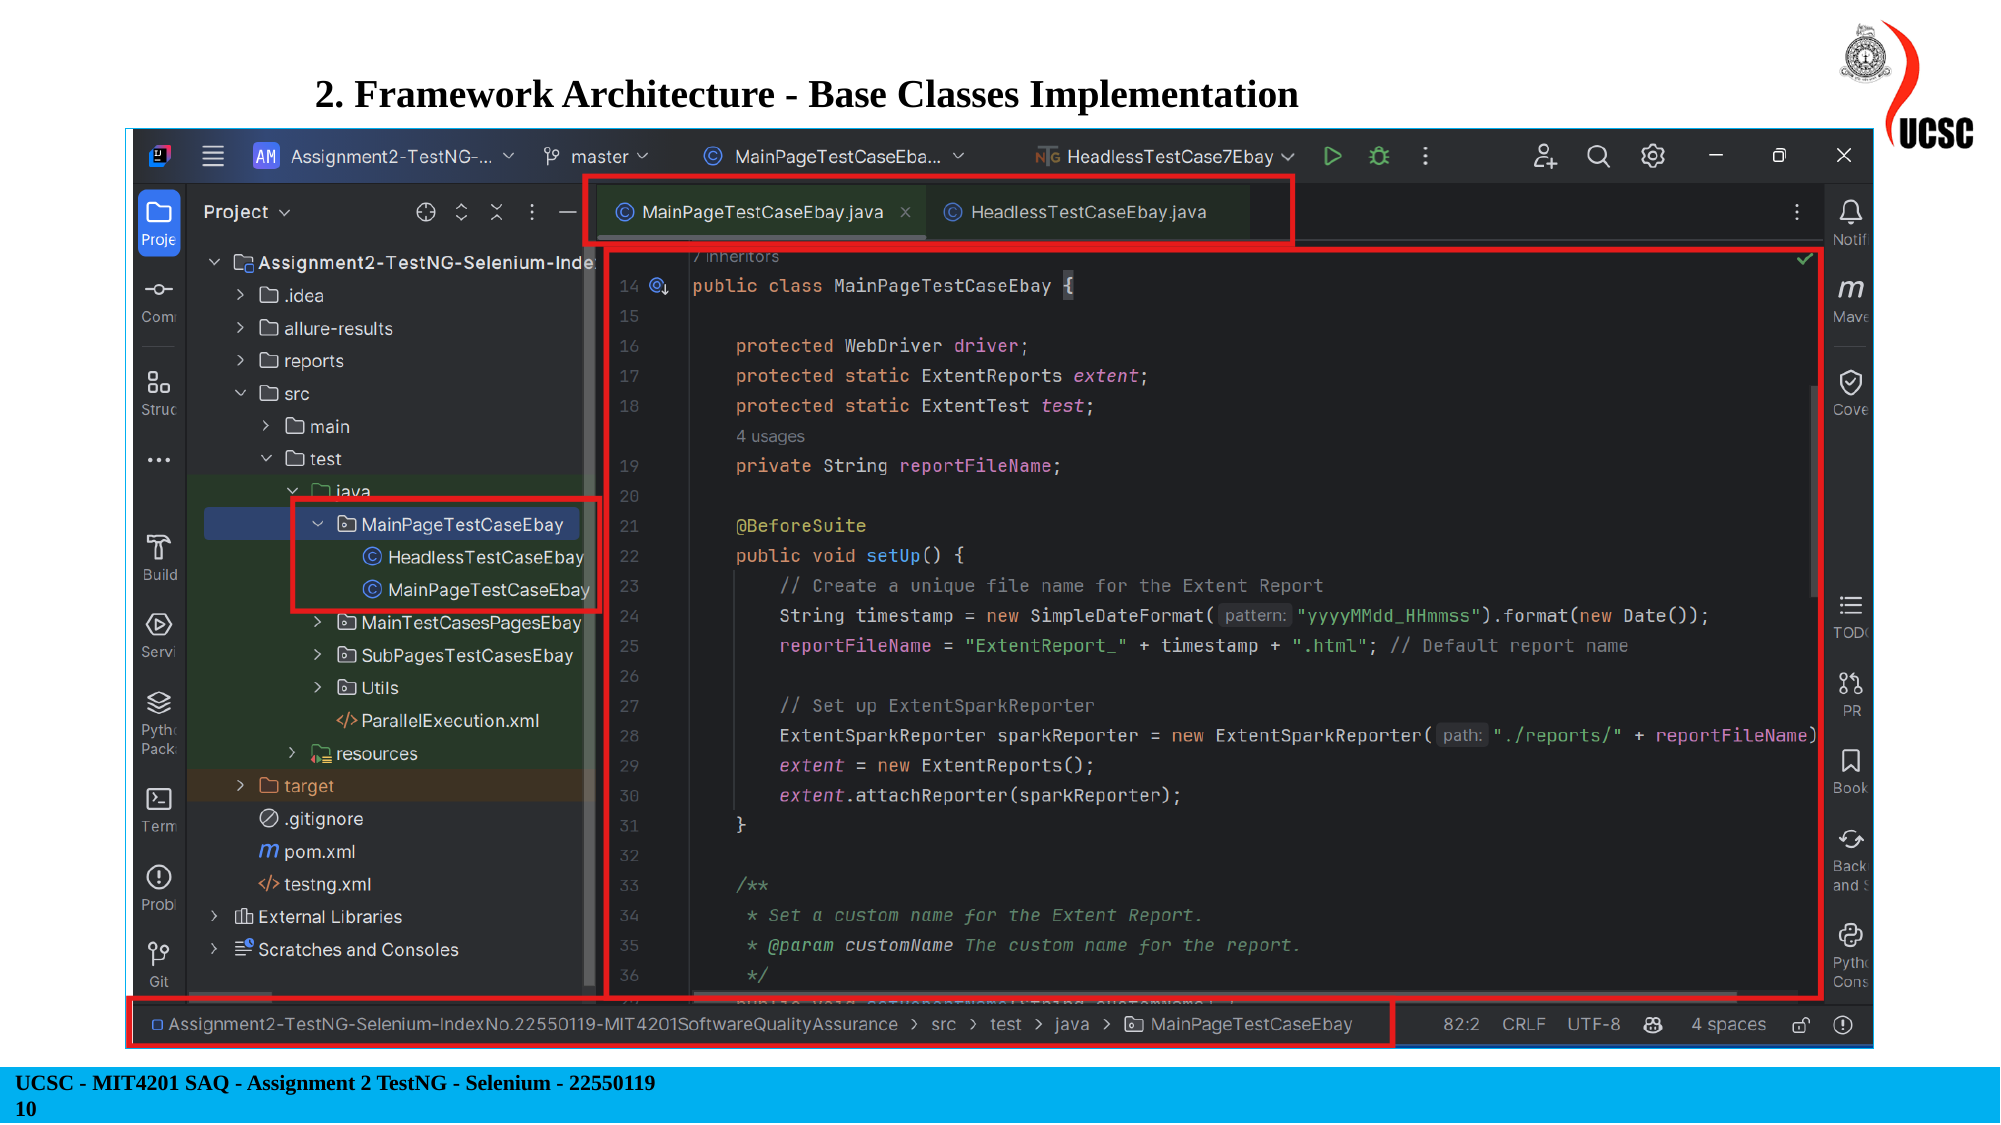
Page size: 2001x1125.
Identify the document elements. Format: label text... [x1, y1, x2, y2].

footer UCSC - MIT4201 SAQ - Assignment 2 TestNG - Selenium - 22550119 10 [0, 1073, 2000, 1123]
picture [127, 130, 1872, 1047]
text_box 2. Framework Architecture - Base Classes Implementation [0, 37, 2000, 1073]
picture [1826, 0, 2000, 174]
